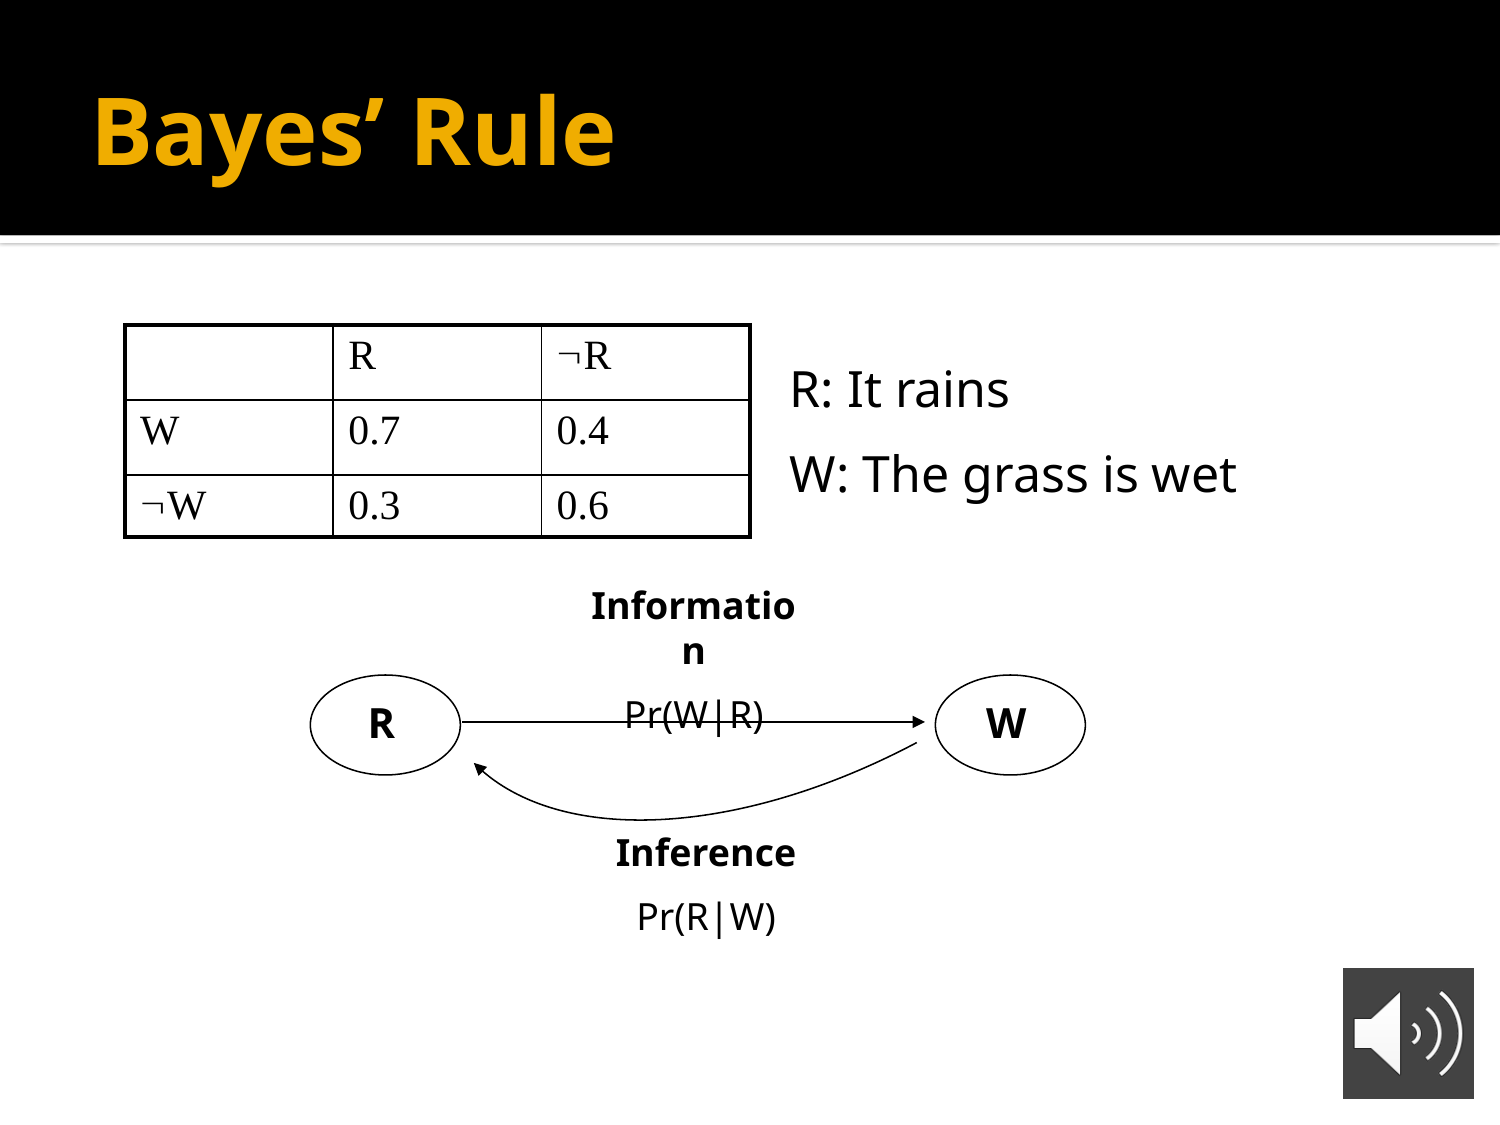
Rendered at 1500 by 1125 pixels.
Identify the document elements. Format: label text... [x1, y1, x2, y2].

text_box [534, 531, 908, 722]
title Bayes’ Rule [75, 25, 1425, 231]
text_box Inference Pr(R|W) [587, 822, 825, 946]
table_cell W [127, 401, 332, 474]
picture [1341, 966, 1475, 1100]
text_box R: It rains W: The grass is wet [774, 350, 1425, 510]
table_cell 0.7 [334, 401, 541, 474]
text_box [924, 674, 1088, 775]
table_cell 0.3 [334, 476, 541, 535]
text_box Information Pr(W|R) [574, 574, 753, 694]
text_box [473, 730, 917, 821]
table_header [127, 327, 332, 399]
table_cell 0.4 [542, 401, 748, 474]
table_header R [542, 327, 748, 399]
table_cell 0.6 [542, 476, 748, 535]
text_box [299, 674, 463, 775]
table_cell W [127, 476, 332, 535]
table_header R [334, 327, 541, 399]
